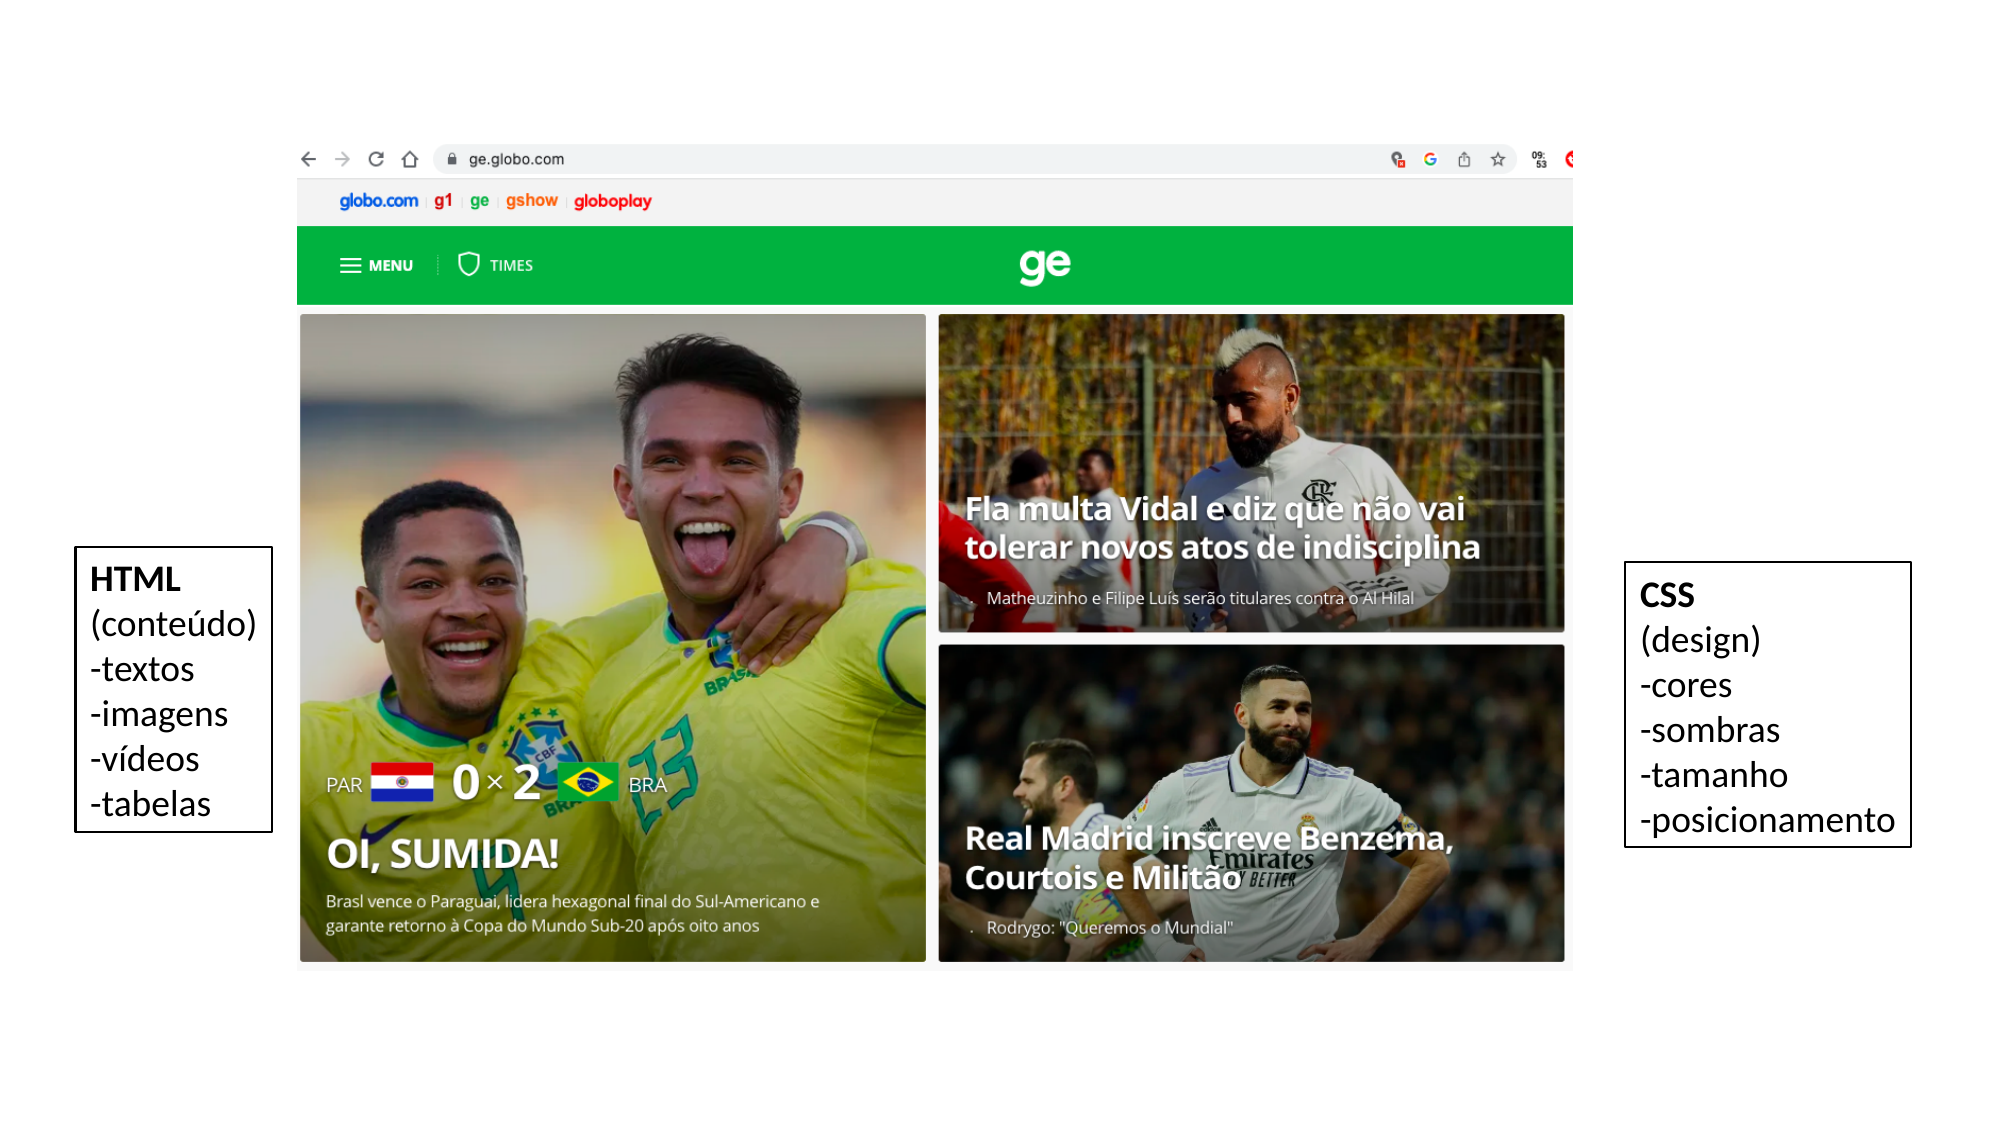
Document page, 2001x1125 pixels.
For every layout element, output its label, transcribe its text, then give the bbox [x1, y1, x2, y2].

text_box HTML (conteúdo) -textos -imagens -vídeos -tabelas [75, 547, 273, 832]
text_box CSS (design) -cores -sombras -tamanho -posicionamento [1625, 562, 1911, 848]
picture [297, 141, 1573, 971]
